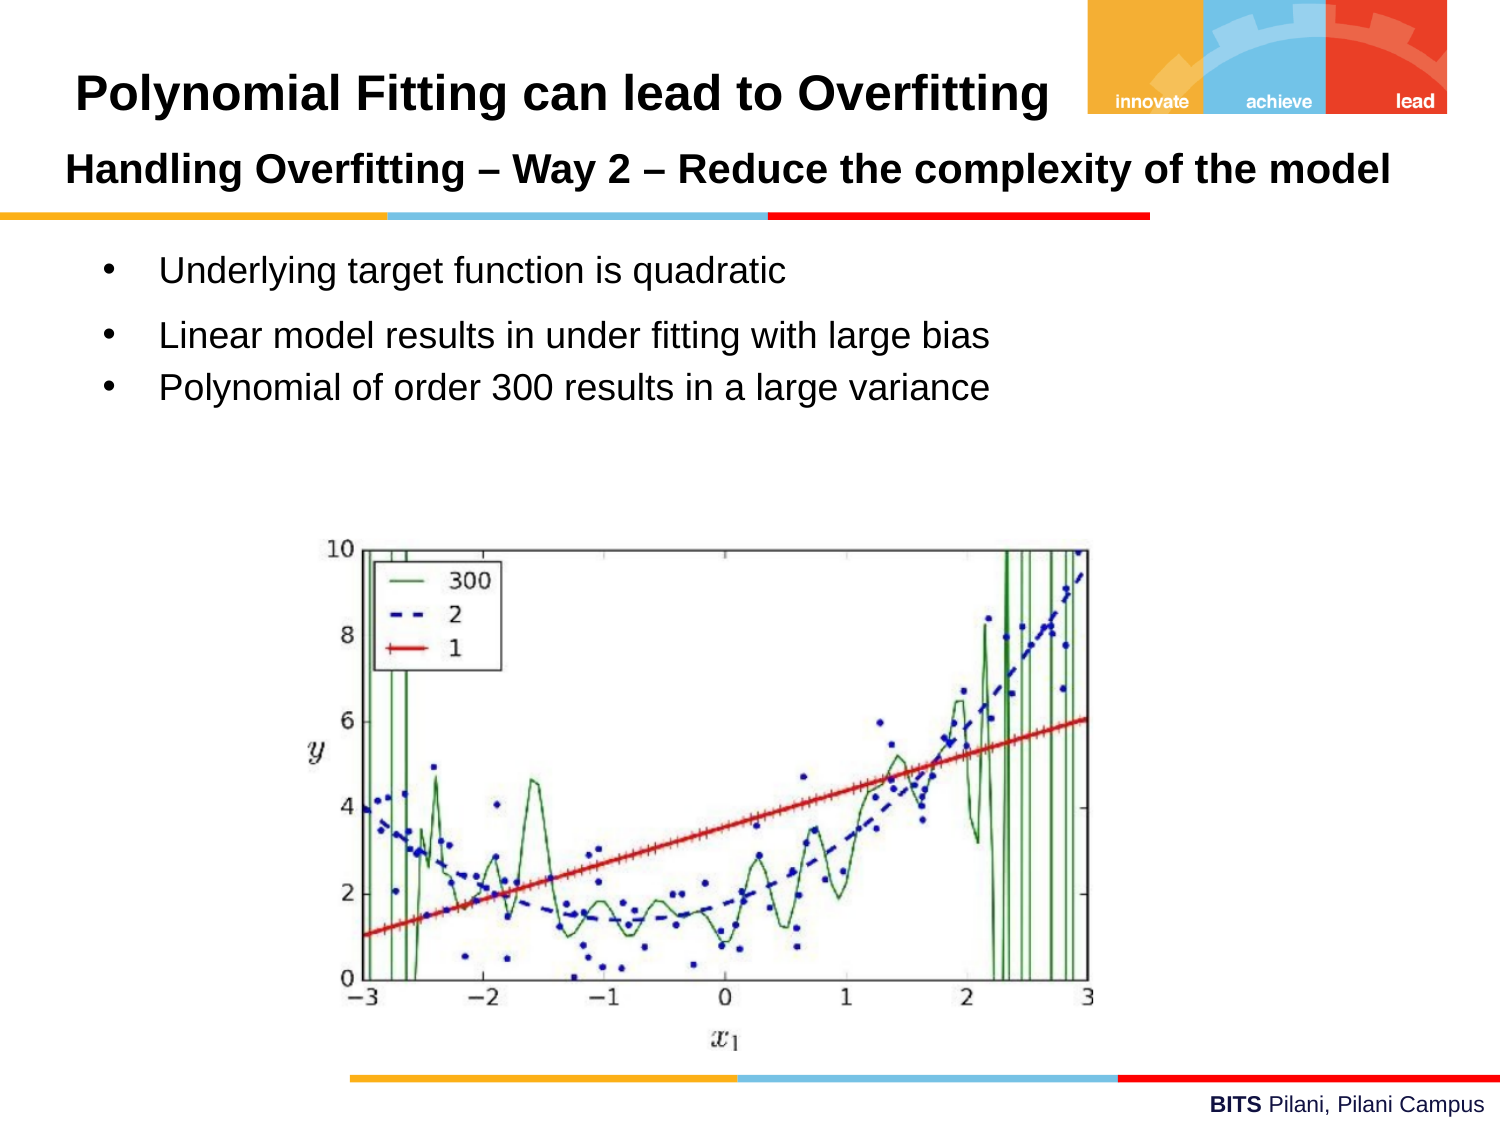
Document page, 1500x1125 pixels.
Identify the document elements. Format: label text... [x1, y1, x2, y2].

title Polynomial Fitting can lead to Overfitting [73, 0, 1078, 134]
picture [287, 524, 1123, 1059]
list Underlying target function is quadratic [87, 238, 1465, 304]
text_box Handling Overfitting – Way 2 – Reduce the complexity of the model [49, 134, 1417, 200]
picture [1087, 0, 1448, 114]
list Linear model results in under fitting with large bias Polynomial of order 300 results in a large variance [87, 304, 1438, 1046]
